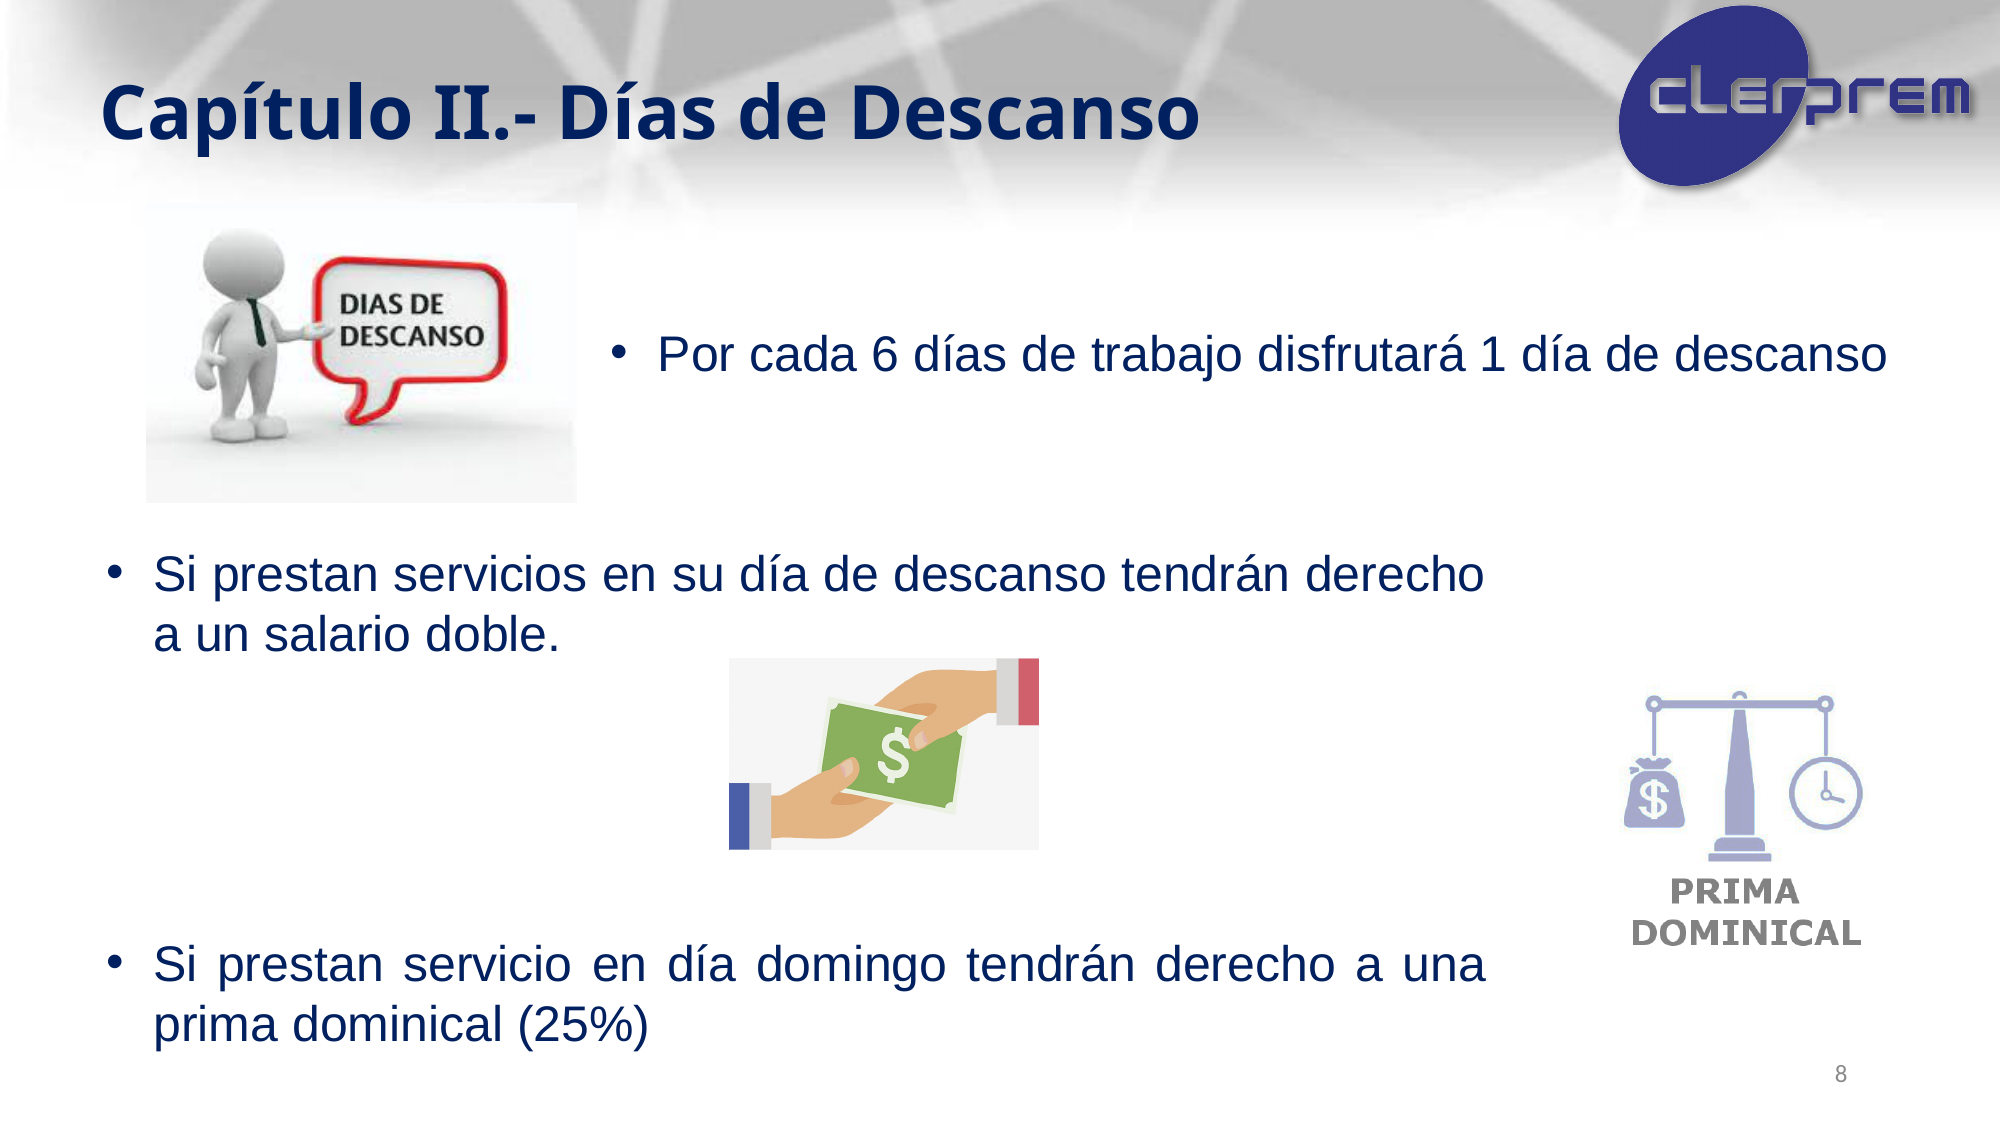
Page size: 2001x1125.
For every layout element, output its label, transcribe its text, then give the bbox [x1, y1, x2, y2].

text_box Si prestan servicios en su día de descanso tendrán derecho a un salario doble. Si prestan servicio en día domingo tendrán derecho a una prima dominical (25%) [91, 533, 1502, 1059]
picture [0, 0, 2000, 503]
slide_number 8 [1412, 1042, 1863, 1103]
text_box Por cada 6 días de trabajo disfrutará 1 día de descanso [596, 314, 1928, 389]
picture [729, 658, 1039, 850]
picture [1586, 673, 1880, 967]
